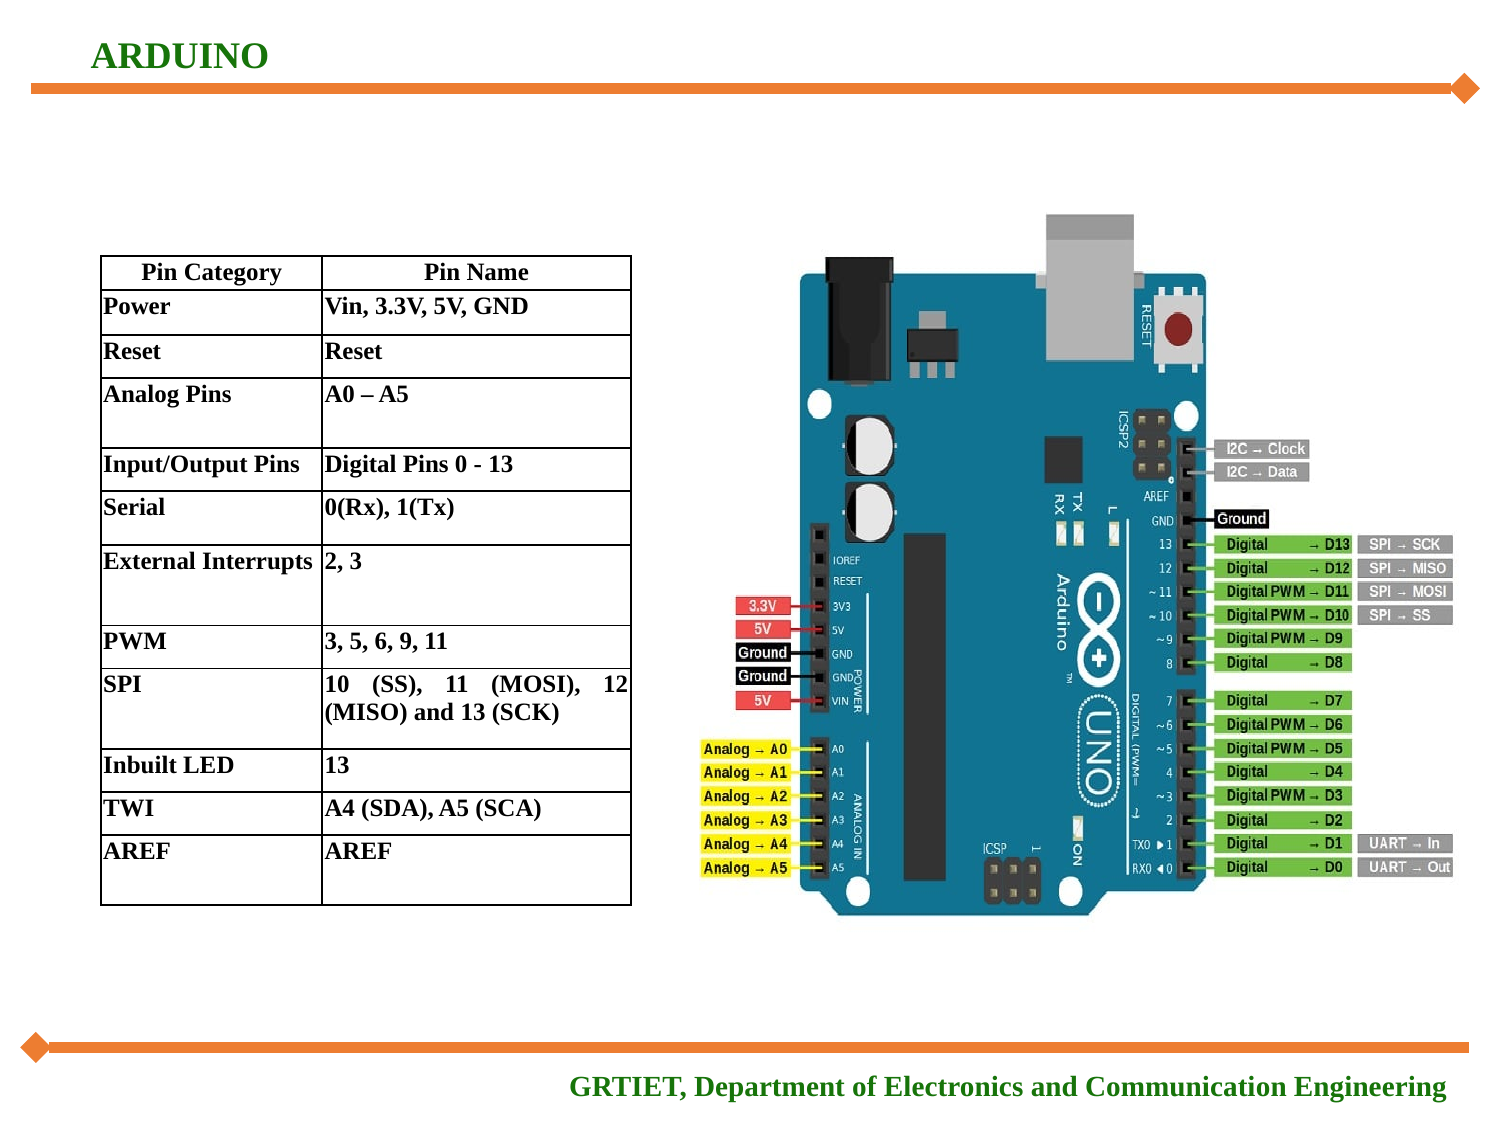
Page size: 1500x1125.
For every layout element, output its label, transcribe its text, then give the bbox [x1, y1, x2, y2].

table_cell External Interrupts [102, 546, 321, 625]
table_cell A0 – A5 [323, 379, 630, 447]
picture [699, 203, 1459, 963]
table_cell Inbuilt LED [102, 750, 321, 791]
table_header Pin Category [102, 257, 321, 289]
table_cell 3, 5, 6, 9, 11 [323, 626, 630, 668]
table_cell Reset [323, 336, 630, 377]
table_cell SPI [102, 669, 321, 748]
text_box GRTIET, Department of Electronics and Communication Engineering [75, 1059, 1463, 1110]
table_cell AREF [102, 836, 321, 904]
text_box ARDUINO [75, 23, 1324, 83]
table_cell 2, 3 [323, 546, 630, 625]
table_cell TWI [102, 793, 321, 834]
table_cell Vin, 3.3V, 5V, GND [323, 291, 630, 334]
table_cell Input/Output Pins [102, 449, 321, 490]
table_header Pin Name [323, 257, 630, 289]
table_cell Power [102, 291, 321, 334]
table_cell Digital Pins 0 - 13 [323, 449, 630, 490]
table_cell Analog Pins [102, 379, 321, 447]
table_cell 0(Rx), 1(Tx) [323, 492, 630, 544]
table_cell 13 [323, 750, 630, 791]
table_cell AREF [323, 836, 630, 904]
table_cell Reset [102, 336, 321, 377]
table_cell 10 (SS), 11 (MOSI), 12 (MISO) and 13 (SCK) [323, 669, 630, 748]
table_cell PWM [102, 626, 321, 668]
table_cell Serial [102, 492, 321, 544]
table_cell A4 (SDA), A5 (SCA) [323, 793, 630, 834]
